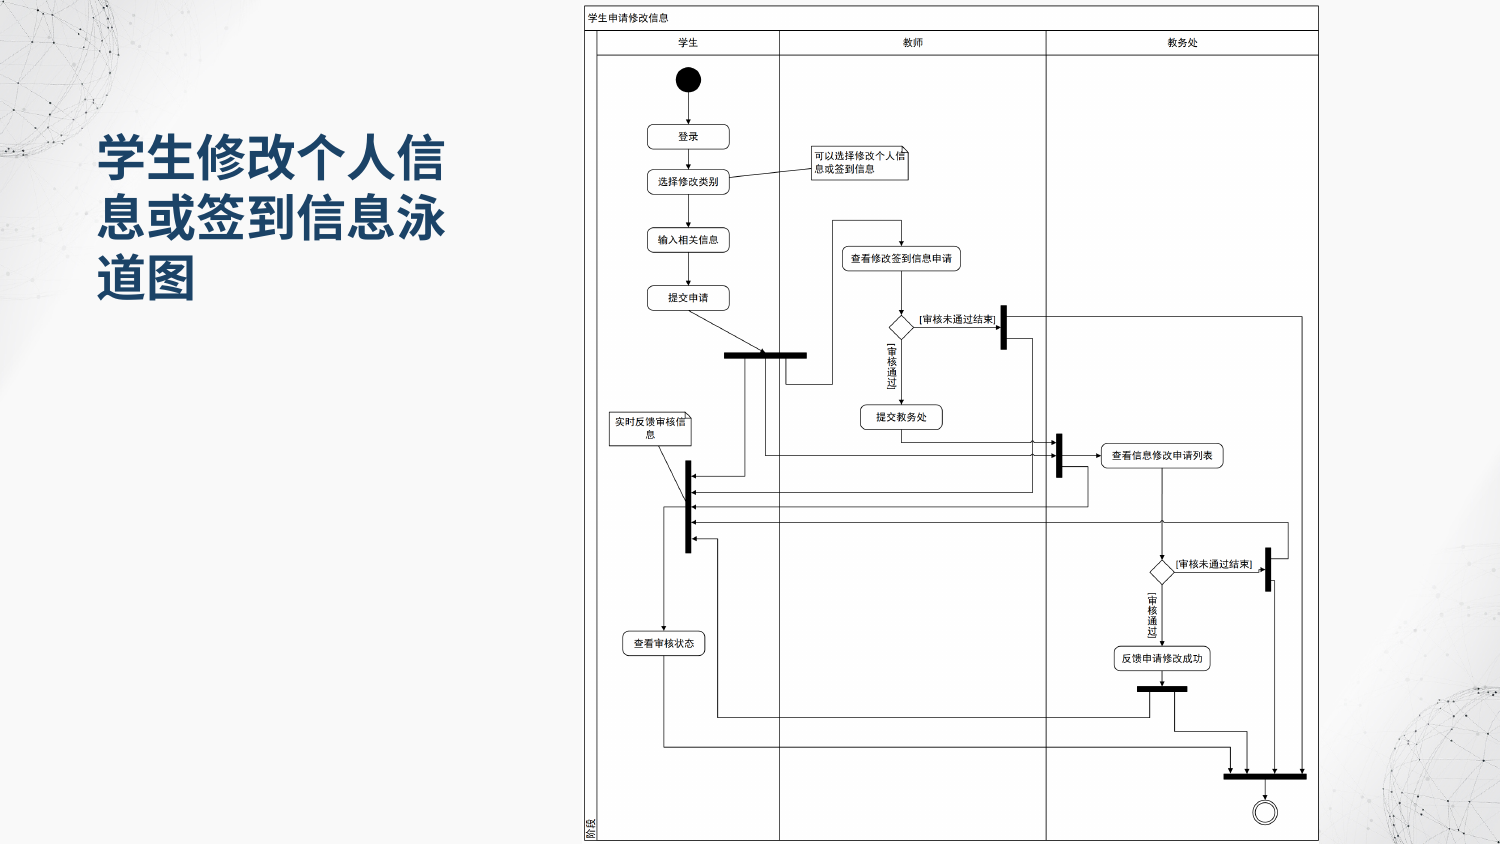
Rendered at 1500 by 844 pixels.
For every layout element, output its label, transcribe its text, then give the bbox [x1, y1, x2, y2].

text_box 学生修改个人信息或签到信息泳道图 [84, 120, 483, 313]
picture [0, 0, 1500, 844]
